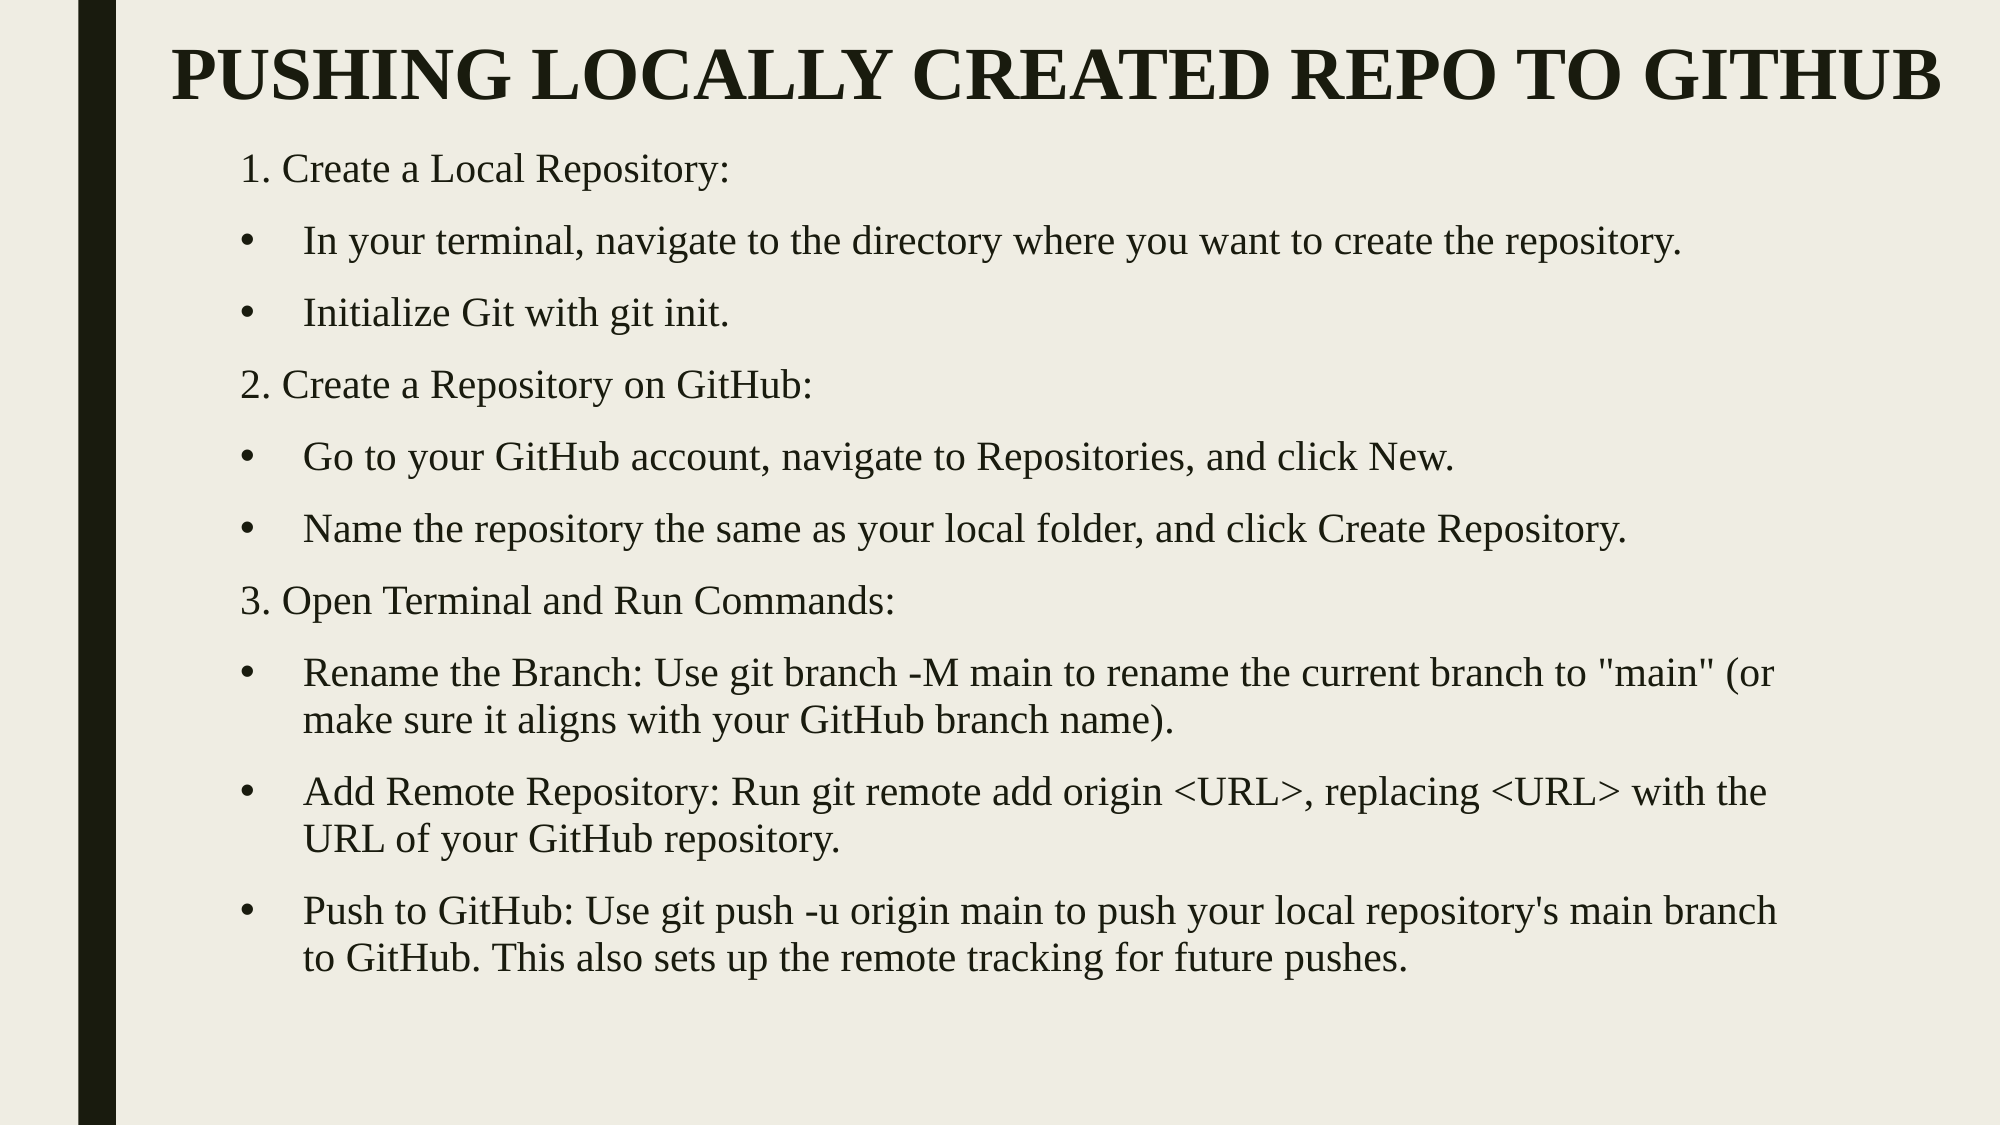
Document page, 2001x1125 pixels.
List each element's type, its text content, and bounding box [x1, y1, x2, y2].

list 1. Create a Local Repository: In your terminal, navigate to the directory where you want to create the repository. Initialize Git with git init. 2. Create a Repository on GitHub: Go to your GitHub account, navigate to Repositories, and click New. Name the repository the same as your local folder, and click Create Repository. 3. Open Terminal and Run Commands: Rename the Branch: Use git branch -M main to rename the current branch to "main" (or make sure it aligns with your GitHub branch name). Add Remote Repository: Run git remote add origin <URL>, replacing <URL> with the URL of your GitHub repository. Push to GitHub: Use git push -u origin main to push your local repository's main branch to GitHub. This also sets up the remote tracking for future pushes. [225, 137, 1800, 963]
title PUSHING LOCALLY CREATED REPO TO GITHUB [148, 27, 1966, 163]
